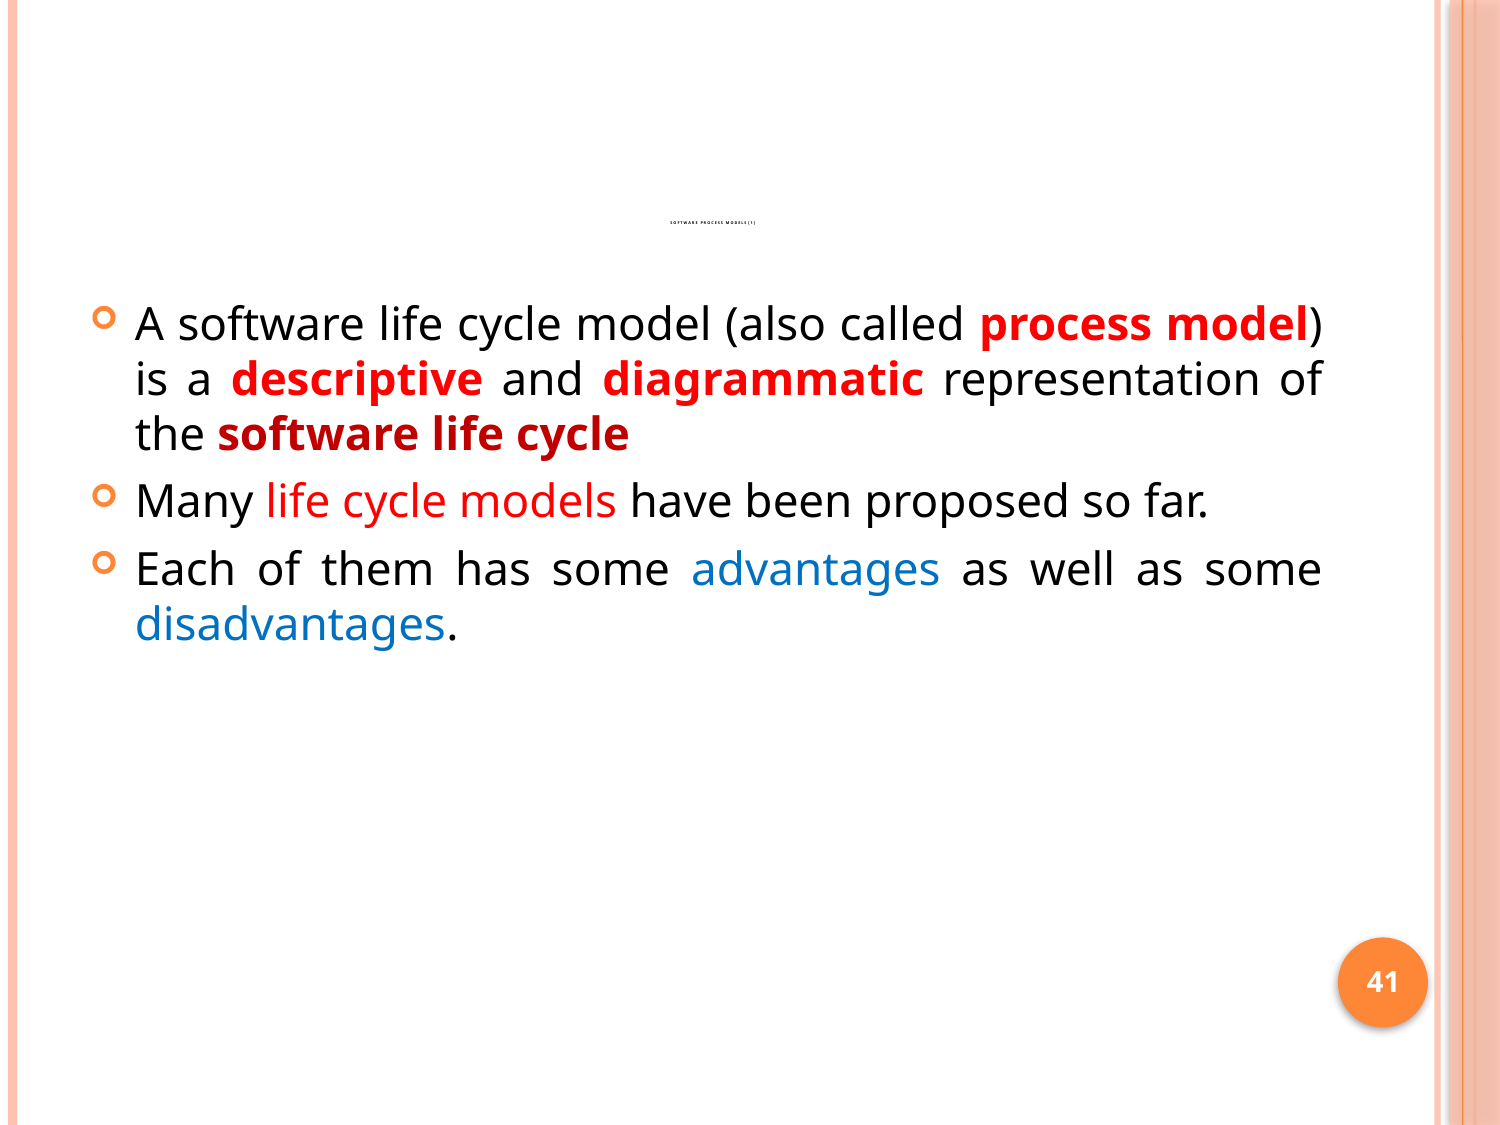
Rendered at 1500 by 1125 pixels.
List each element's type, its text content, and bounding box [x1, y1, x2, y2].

slide_number 41 [1333, 940, 1434, 1027]
list A software life cycle model (also called process model) is a descriptive and diagrammatic representation of the software life cycle Many life cycle models have been proposed so far. Each of them has some advantages as well as some disadvantages. [75, 287, 1338, 1062]
title S O F T W A R E P R O C E S S M O D E L S [ 1 ] [75, 45, 1350, 233]
